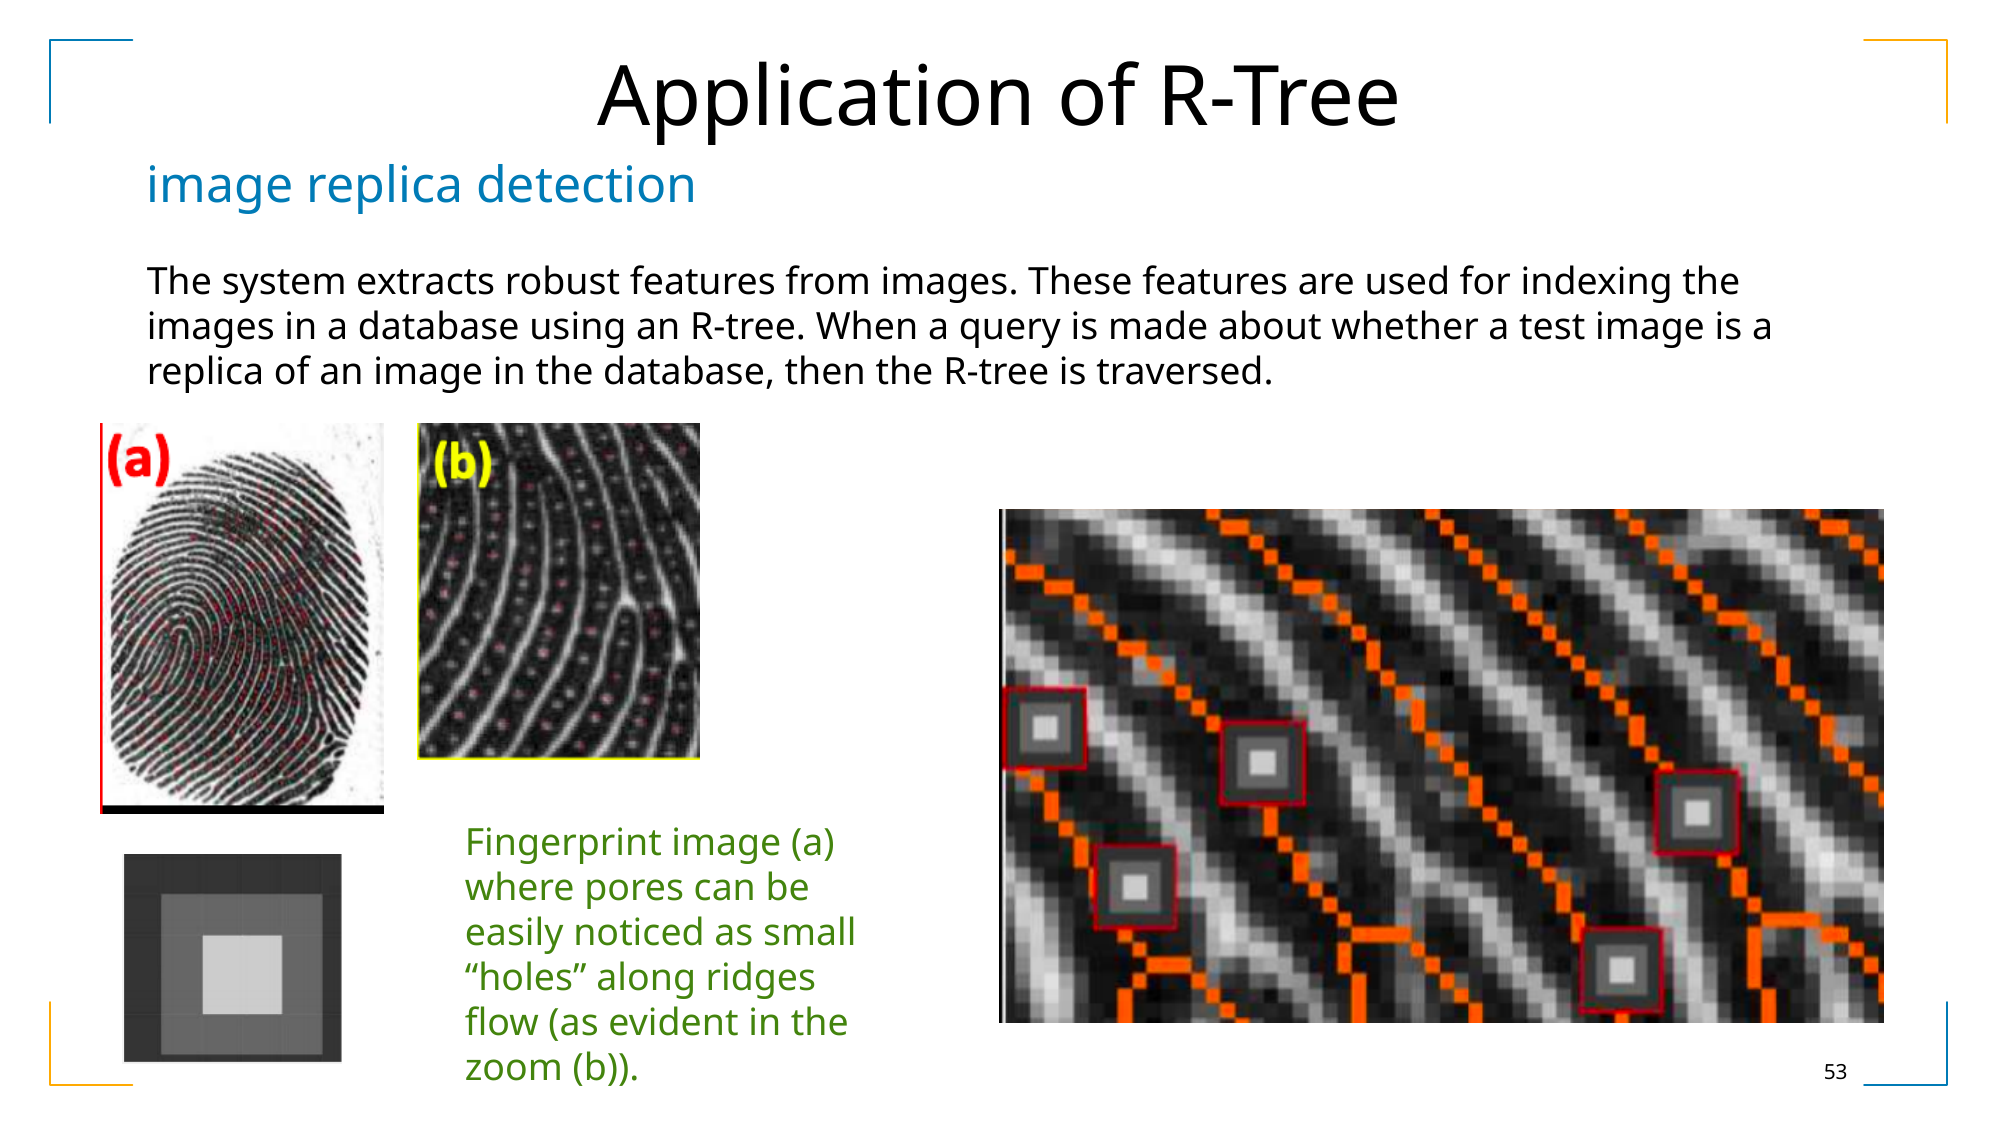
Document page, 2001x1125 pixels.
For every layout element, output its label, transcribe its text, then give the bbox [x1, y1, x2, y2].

text_box [49, 39, 134, 124]
text_box Application of R-Tree [116, 42, 1884, 143]
picture [999, 509, 1884, 1023]
picture [417, 423, 700, 760]
text_box [49, 1001, 134, 1086]
slide_number 53 [1412, 1042, 1863, 1103]
picture [100, 423, 384, 814]
picture [122, 854, 342, 1064]
text_box Fingerprint image (a) where pores can be easily noticed as small “holes” along ridges flow (as evident in the zoom (b)). [450, 810, 901, 1096]
text_box image replica detection The system extracts robust features from images. These features are used for indexing the images in a database using an R-tree. When a query is made about whether a test image is a replica of an image in the database, then the R-tree is traversed. [132, 145, 1884, 400]
text_box [1863, 39, 1948, 124]
text_box [1863, 1001, 1948, 1086]
